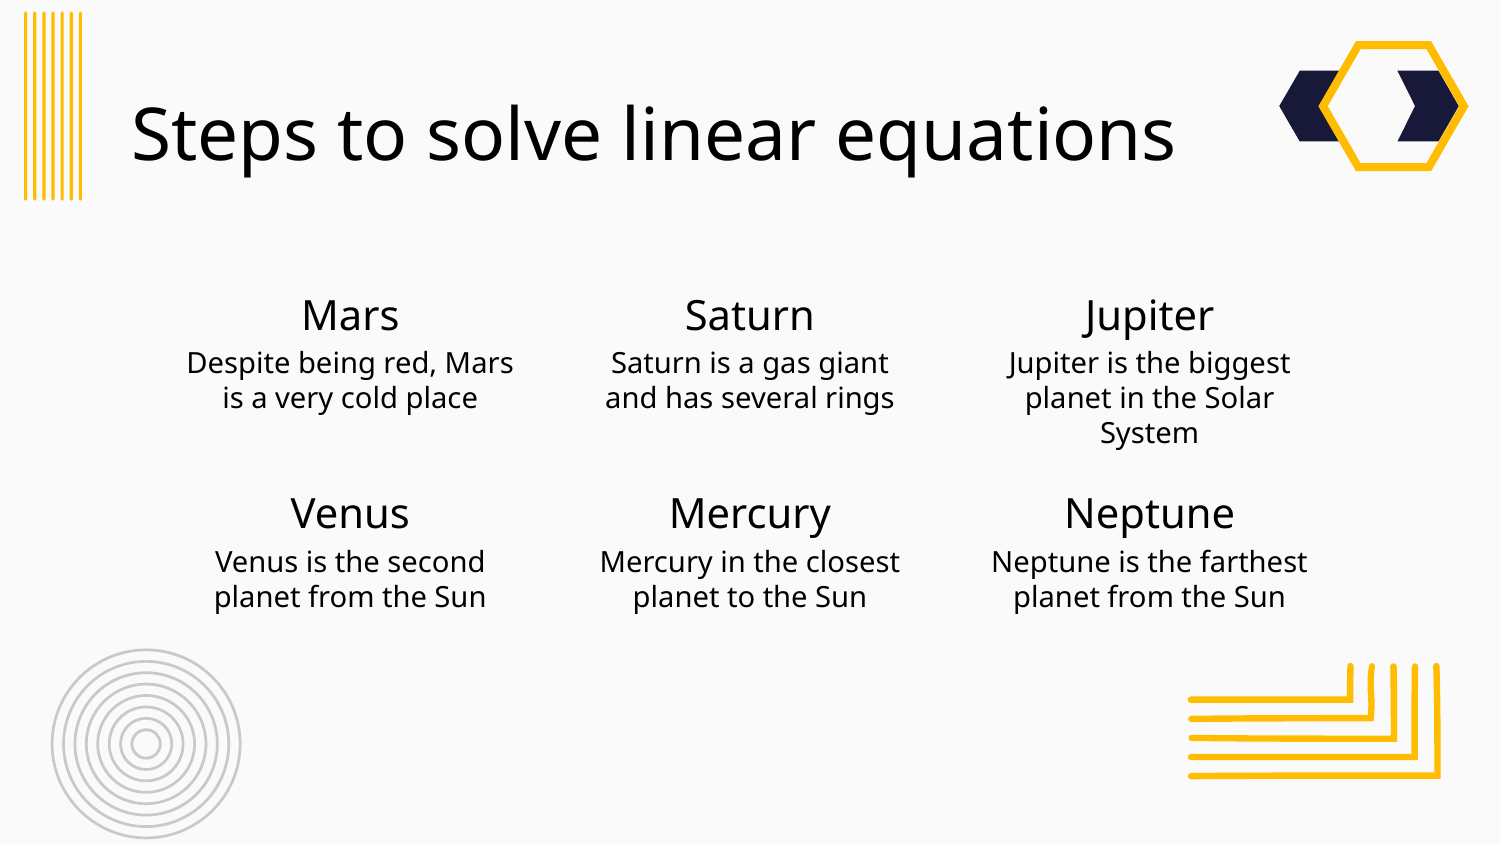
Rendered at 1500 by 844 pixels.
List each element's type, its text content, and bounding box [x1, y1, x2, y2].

subtitle Jupiter is the biggest planet in the Solar System [968, 329, 1332, 410]
subtitle Saturn is a gas giant and has several rings [568, 329, 932, 410]
subtitle Neptune is the farthest planet from the Sun [968, 528, 1332, 608]
title Jupiter [968, 273, 1332, 329]
subtitle Despite being red, Mars is a very cold place [168, 329, 532, 410]
title Mars [168, 273, 532, 329]
title Saturn [568, 273, 932, 329]
title Neptune [968, 472, 1332, 528]
title Steps to solve linear equations [115, 72, 1384, 167]
title Venus [168, 472, 532, 559]
subtitle Mercury in the closest planet to the Sun [568, 528, 932, 608]
subtitle Venus is the second planet from the Sun [168, 559, 532, 608]
title Mercury [568, 472, 932, 528]
